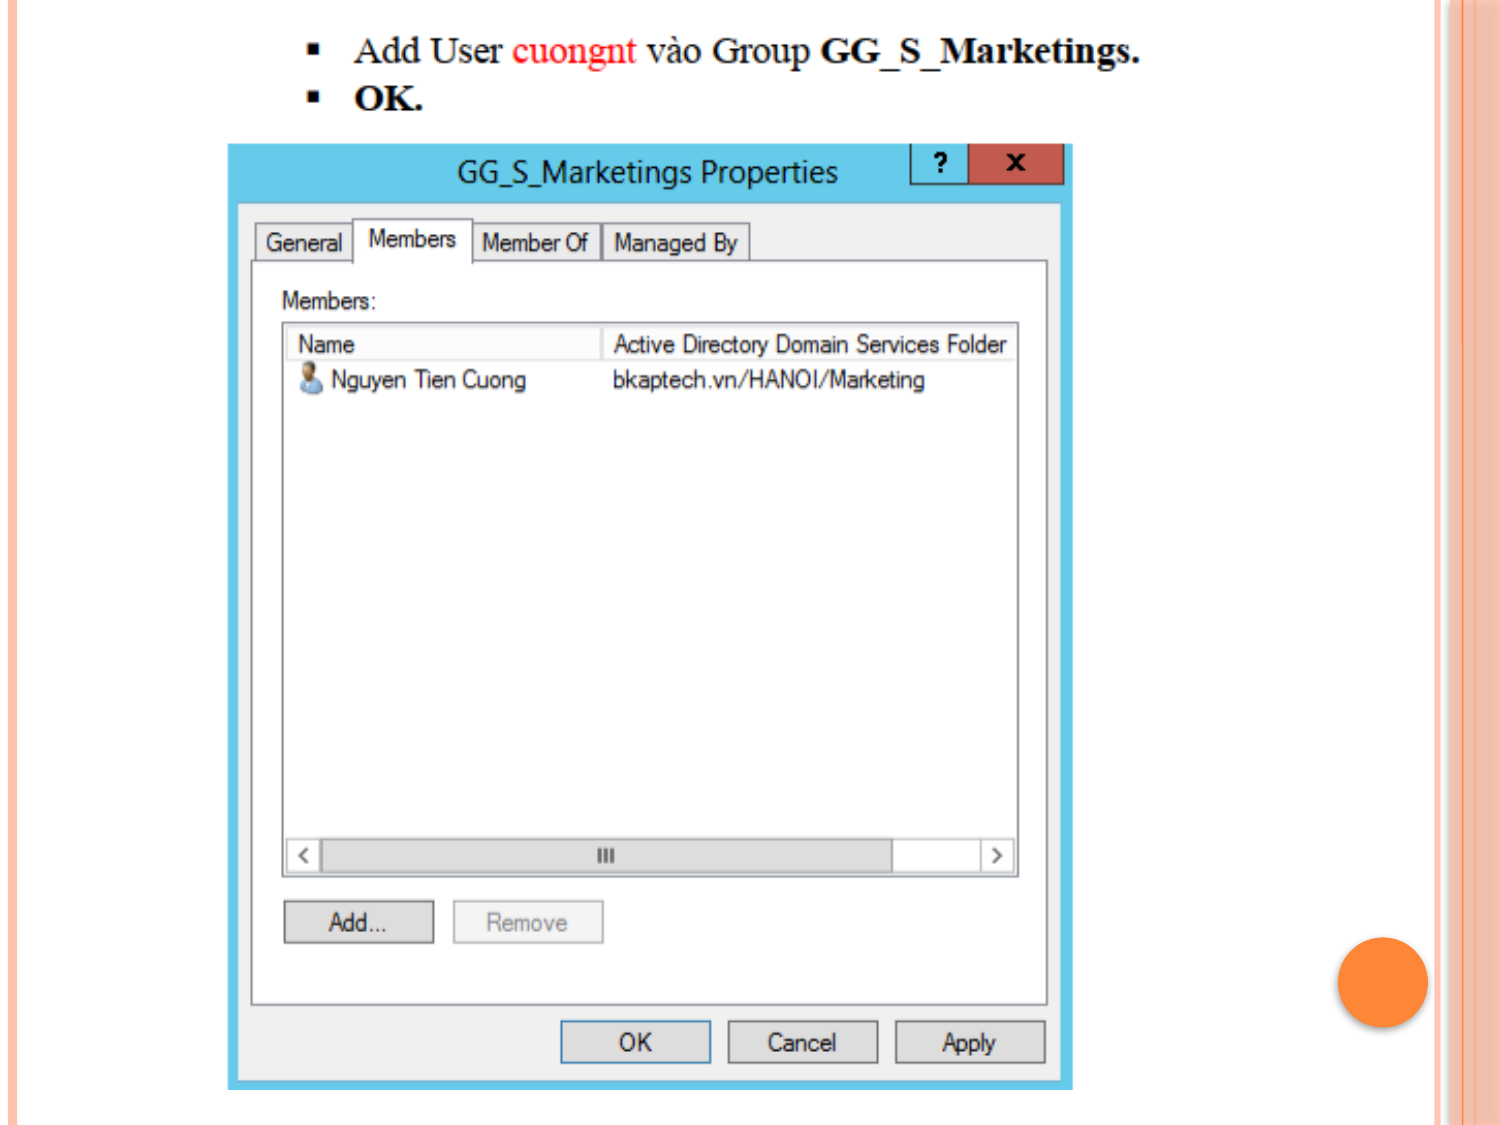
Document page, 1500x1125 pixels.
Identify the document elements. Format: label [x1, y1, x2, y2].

picture [220, 18, 1170, 1090]
